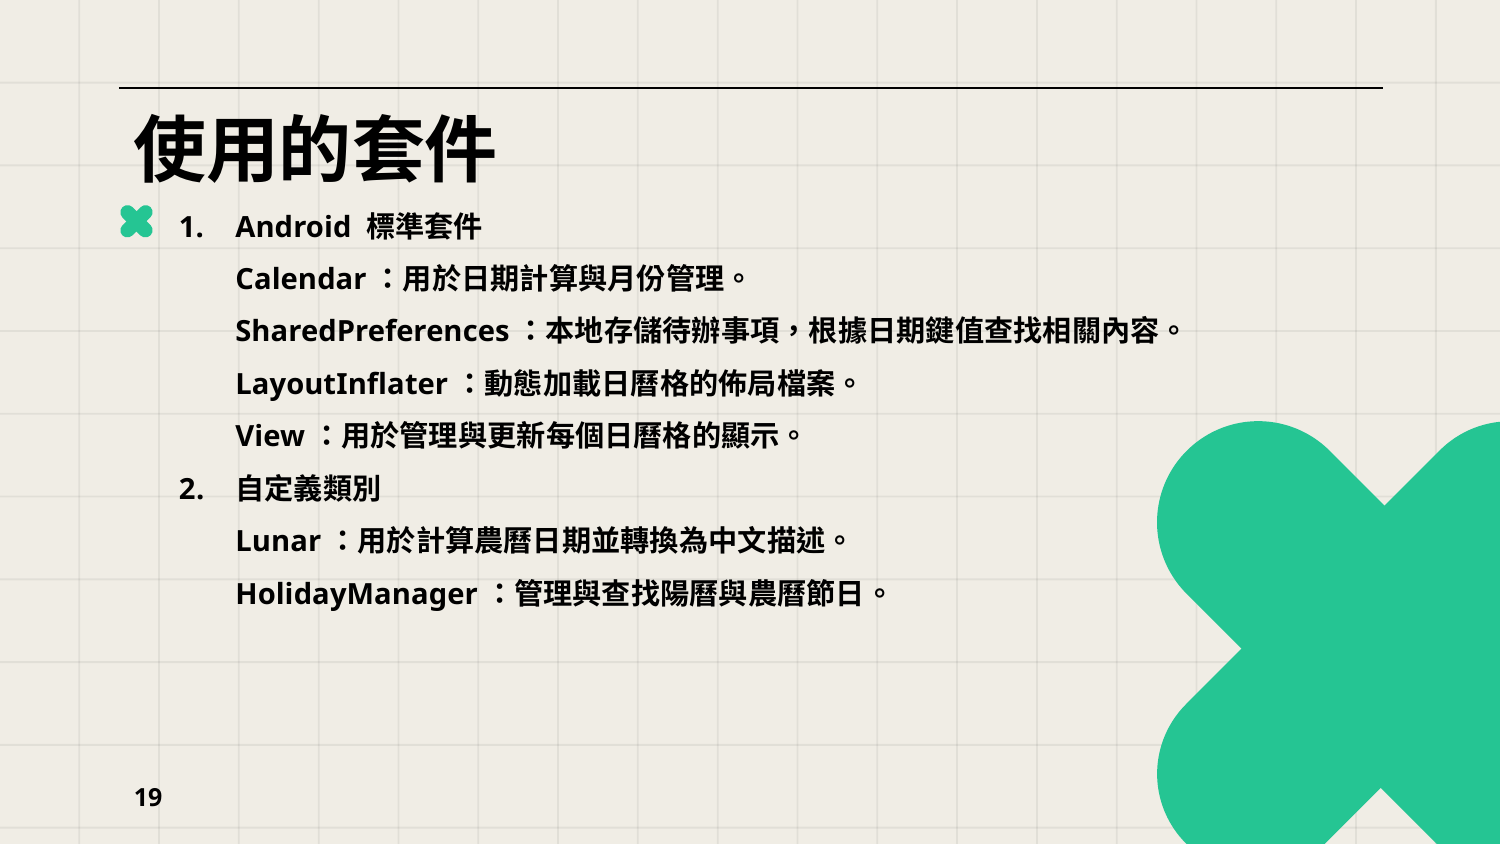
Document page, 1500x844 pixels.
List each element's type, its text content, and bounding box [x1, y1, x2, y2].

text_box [1114, 378, 1500, 844]
title 使用的套件 [118, 88, 1382, 183]
slide_number 19 [119, 766, 209, 831]
text_box Android 標準套件 Calendar：用於日期計算與月份管理。 SharedPreferences：本地存儲待辦事項，根據日期鍵值查找相關內容。 LayoutInflater：動態加載日曆格的佈局檔案。 View：用於管理與更新每個日曆格的顯示。 自定義類別 Lunar：用於計算農曆日期並轉換為中文描述。 HolidayManager：管理與查找陽曆與農曆節日。 [164, 182, 1381, 618]
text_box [116, 201, 156, 241]
